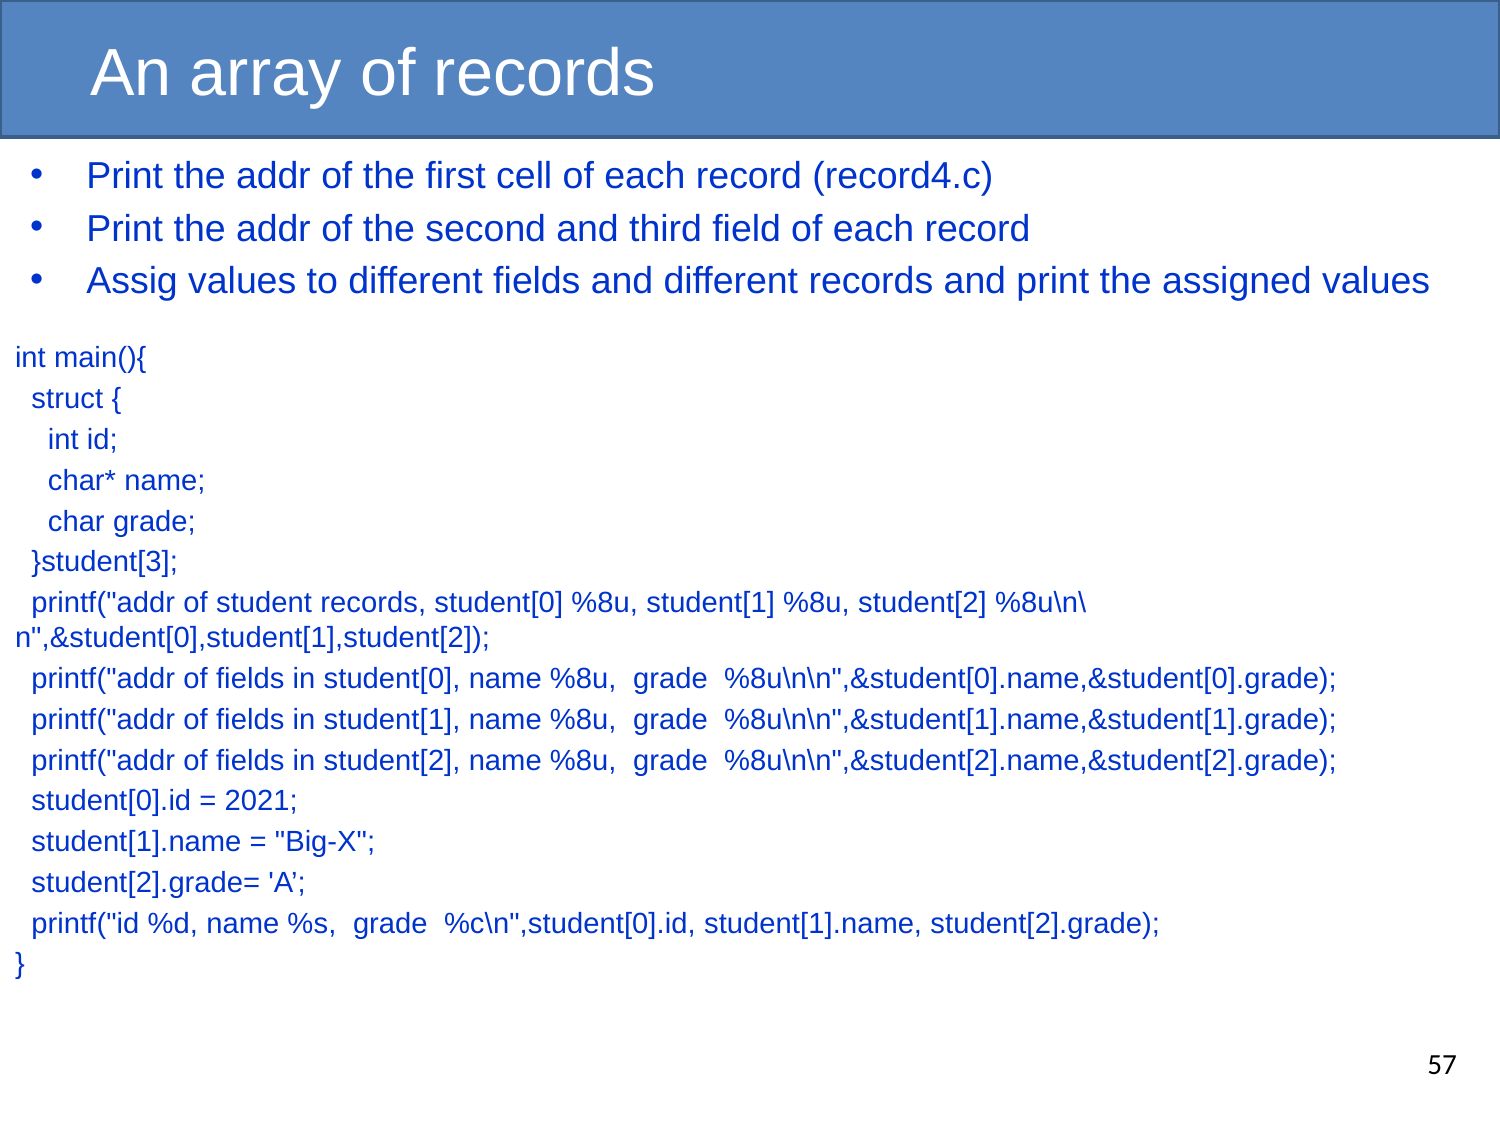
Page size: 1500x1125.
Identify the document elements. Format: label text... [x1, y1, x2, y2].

text_box Print the addr of the first cell of each record (record4.c) Print the addr of the second and third field of each record Assig values to different fields and different records and print the assigned values [15, 143, 1485, 325]
title An array of records [75, 0, 1500, 138]
list int main(){ struct { int id; char* name; char grade; }student[3]; printf("addr of student records, student[0] %8u, student[1] %8u, student[2] %8u\n\n",&student[0],student[1],student[2]); printf("addr of fields in student[0], name %8u, grade %8u\n\n",&student[0].name,&student[0].grade); printf("addr of fields in student[1], name %8u, grade %8u\n\n",&student[1].name,&student[1].grade); printf("addr of fields in student[2], name %8u, grade %8u\n\n",&student[2].name,&student[2].grade); student[0].id = 2021; student[1].name = "Big-X"; student[2].grade= 'A’; printf("id %d, name %s, grade %c\n",student[0].id, student[1].name, student[2].grade); } [0, 331, 1470, 1063]
slide_number 57 [1412, 1037, 1488, 1098]
